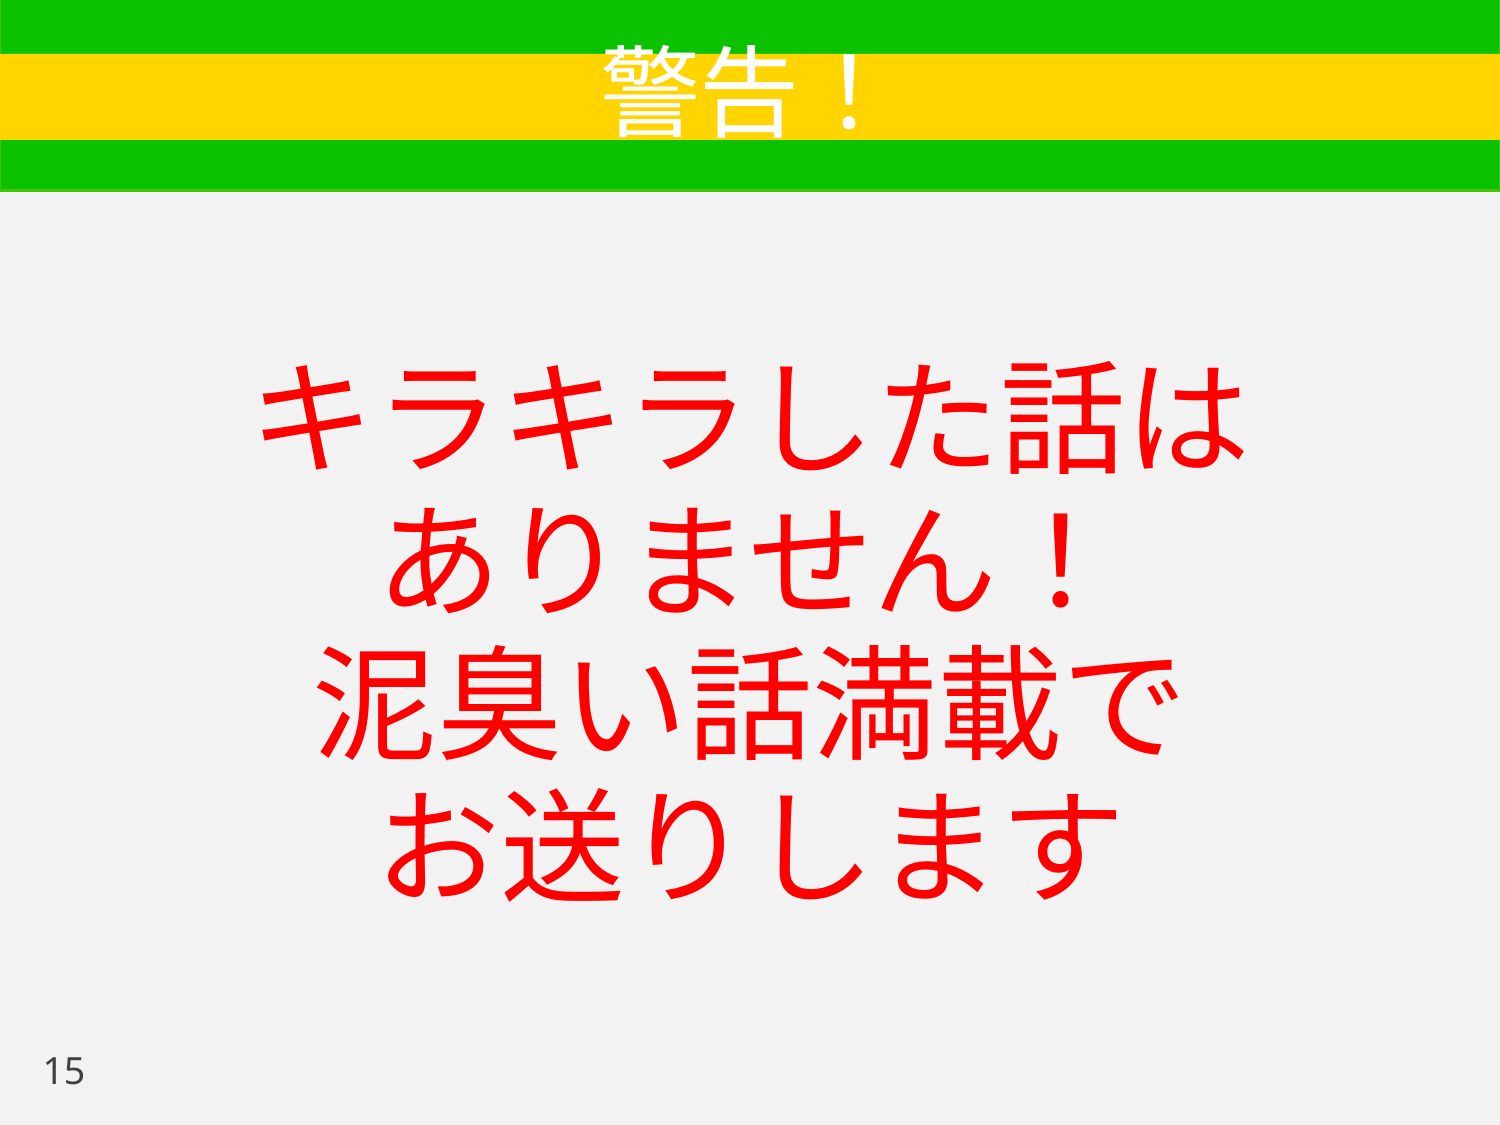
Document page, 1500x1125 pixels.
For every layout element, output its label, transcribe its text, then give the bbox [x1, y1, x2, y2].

slide_number 15 [27, 1042, 146, 1102]
title 警告！ [0, 53, 1500, 140]
list キラキラした話は ありません！ 泥臭い話満載で お送りします [103, 277, 1397, 1000]
